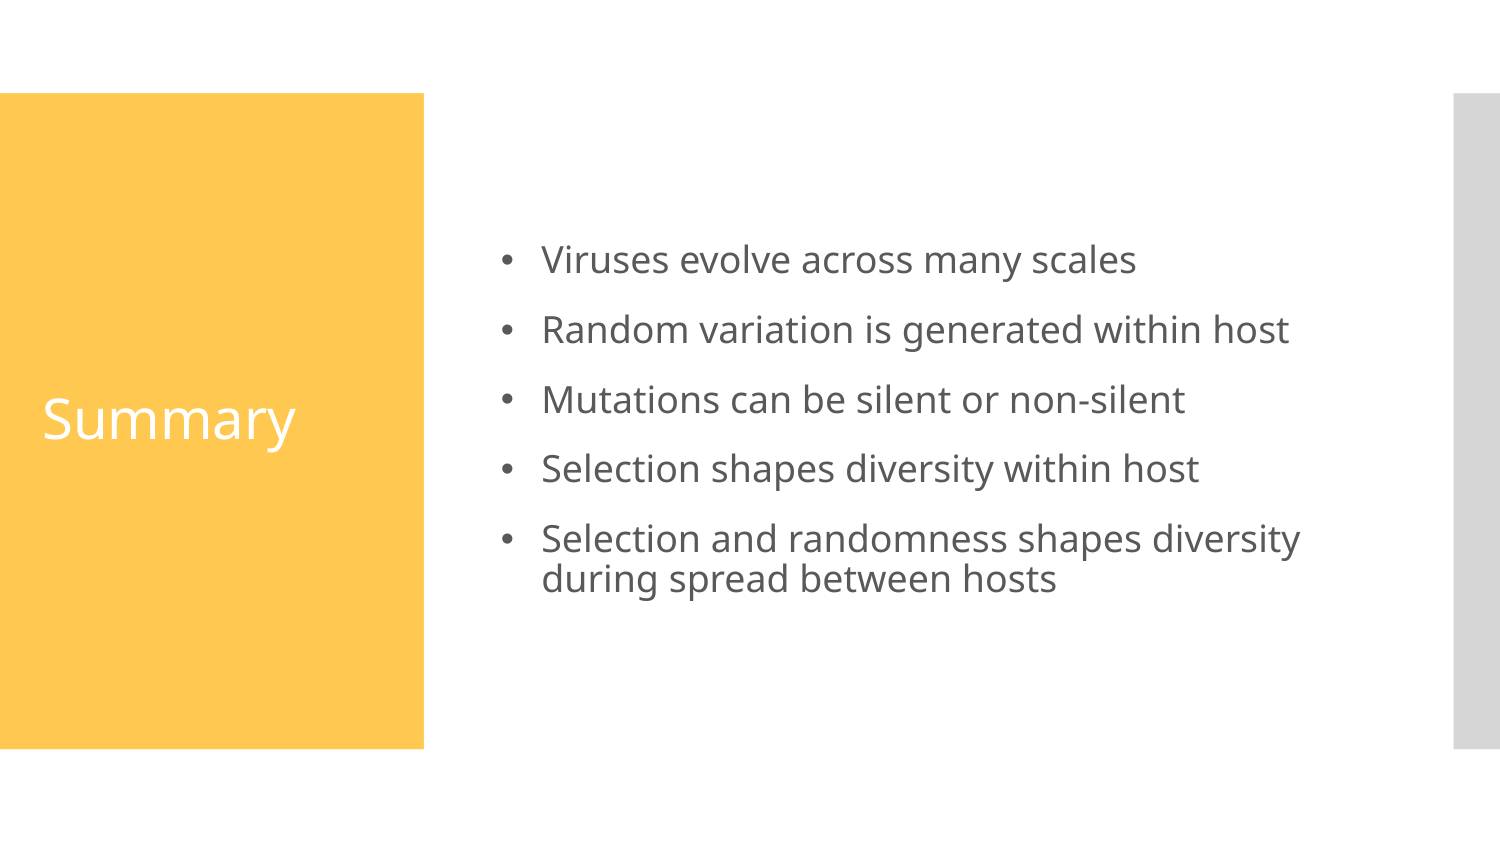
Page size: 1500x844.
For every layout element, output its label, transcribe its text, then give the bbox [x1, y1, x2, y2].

list Viruses evolve across many scales Random variation is generated within host Mutations can be silent or non-silent Selection shapes diversity within host Selection and randomness shapes diversity during spread between hosts [476, 106, 1376, 737]
title Summary [31, 138, 394, 705]
